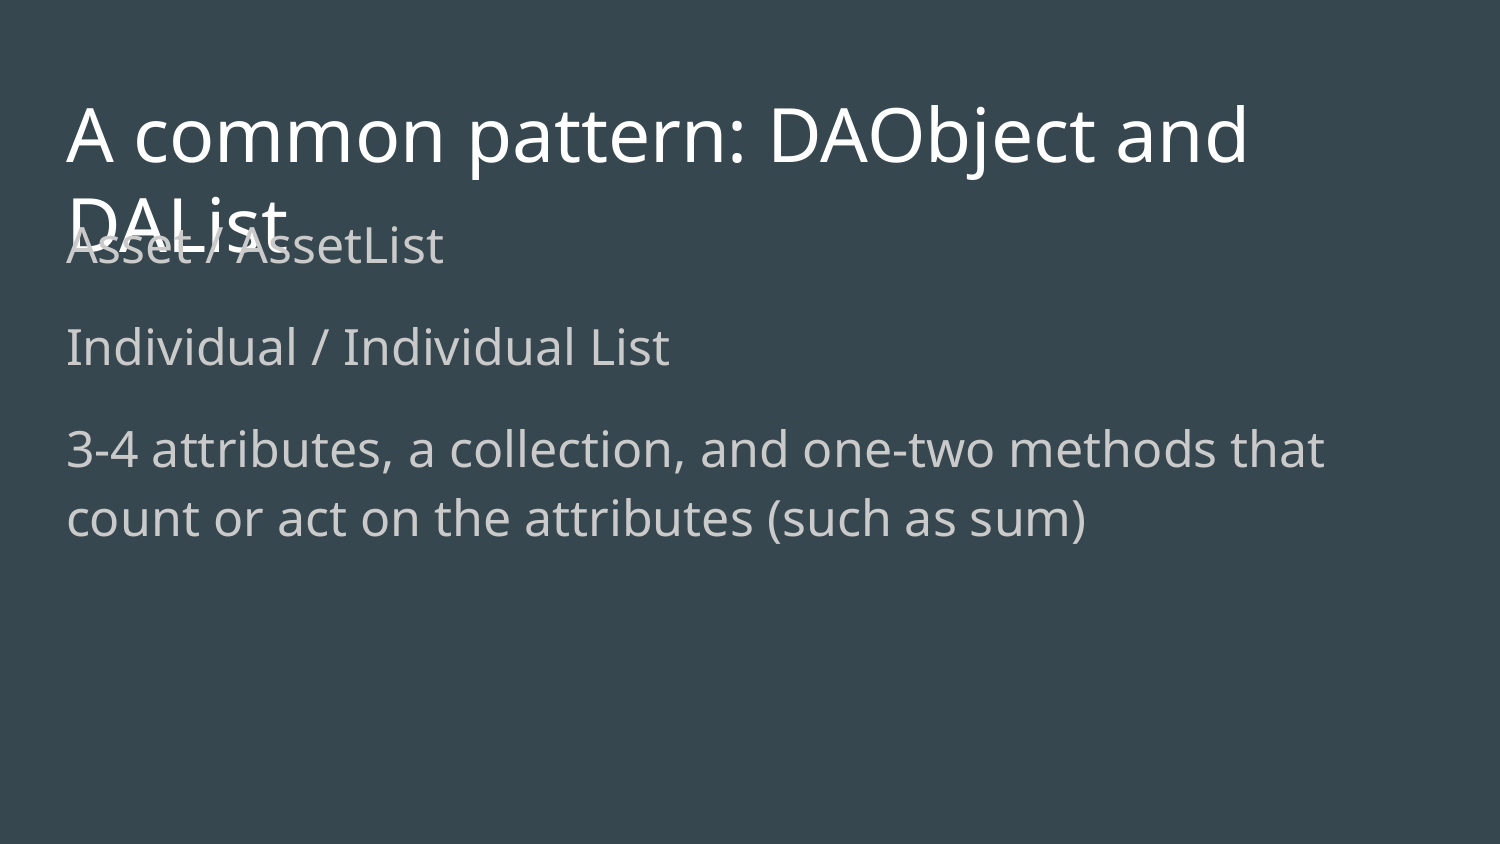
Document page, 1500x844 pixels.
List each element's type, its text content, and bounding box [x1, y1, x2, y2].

title A common pattern: DAObject and DAList [51, 72, 1449, 167]
list Asset / AssetList Individual / Individual List 3-4 attributes, a collection, and one-two methods that count or act on the attributes (such as sum) [51, 189, 1449, 750]
